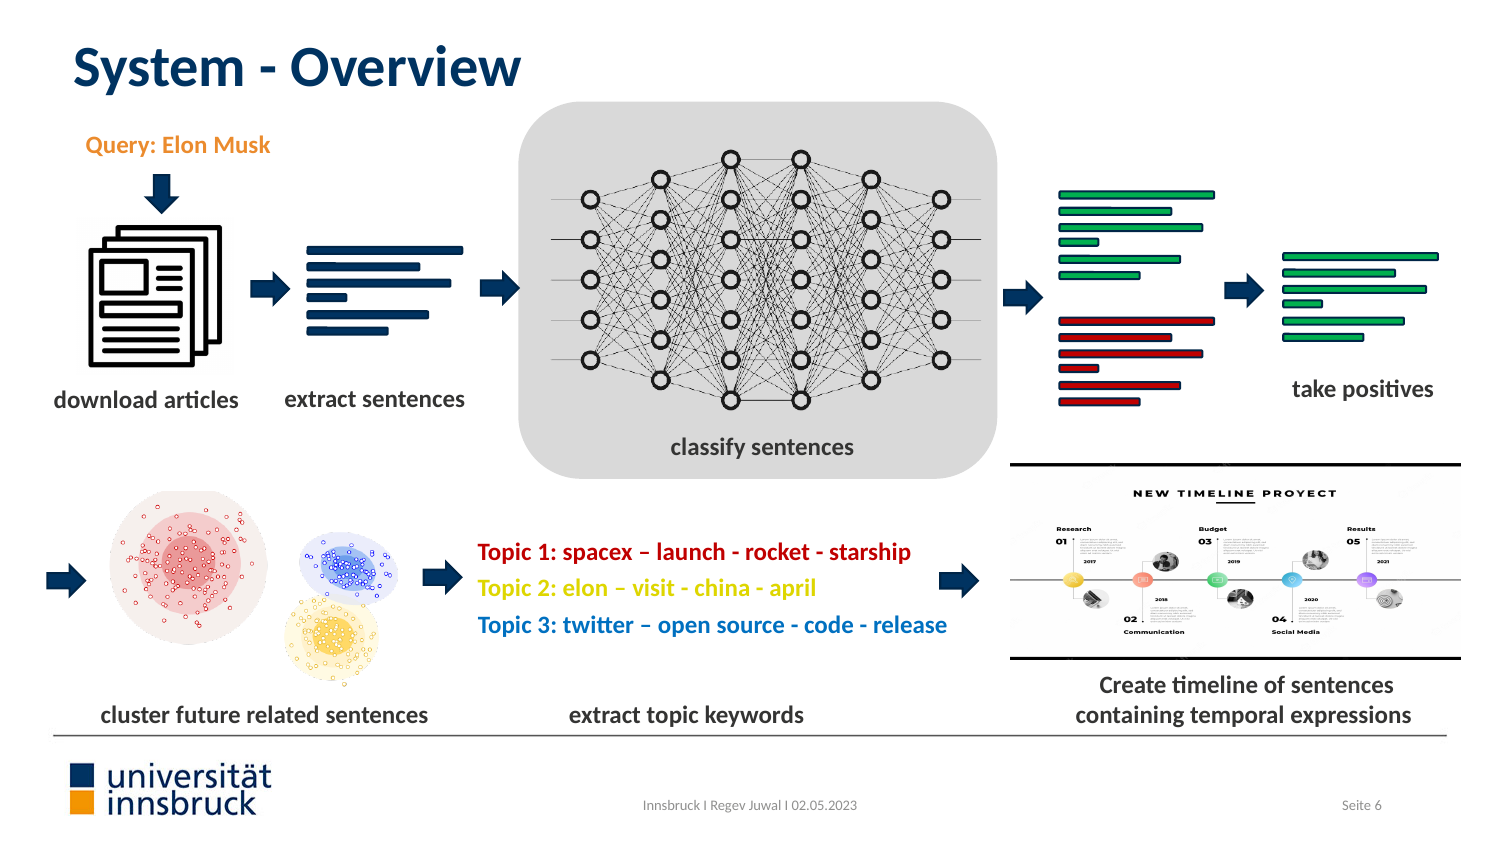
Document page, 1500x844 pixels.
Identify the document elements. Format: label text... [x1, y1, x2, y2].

text_box [1003, 279, 1044, 316]
slide_number Seite 6 [1059, 782, 1397, 827]
footer Innsbruck I Regev Juwal I 02.05.2023 [496, 782, 1004, 827]
text_box download articles [26, 376, 266, 422]
picture [0, 0, 1500, 844]
text_box Topic 2: elon – visit - china - april [462, 563, 1010, 601]
text_box [479, 270, 521, 306]
text_box Topic 3: twitter – open source - code - release [462, 601, 1010, 647]
text_box Topic 1: spacex – launch - rocket - starship [462, 528, 1010, 563]
text_box [422, 559, 462, 596]
text_box extract sentences [255, 375, 495, 420]
text_box Query: Elon Musk [70, 120, 384, 166]
text_box take positives [1243, 364, 1483, 410]
text_box [939, 562, 980, 599]
text_box [517, 107, 999, 480]
text_box classify sentences [642, 430, 883, 468]
text_box [46, 562, 87, 599]
text_box Create timeline of sentences containing temporal expressions [1041, 660, 1453, 736]
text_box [307, 246, 463, 335]
title System - Overview [58, 10, 1396, 107]
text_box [1059, 191, 1215, 406]
text_box extract topic keywords [481, 691, 893, 737]
text_box [143, 174, 180, 215]
text_box cluster future related sentences [62, 691, 474, 737]
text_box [1283, 253, 1438, 341]
text_box [250, 271, 291, 307]
text_box [1224, 272, 1265, 309]
